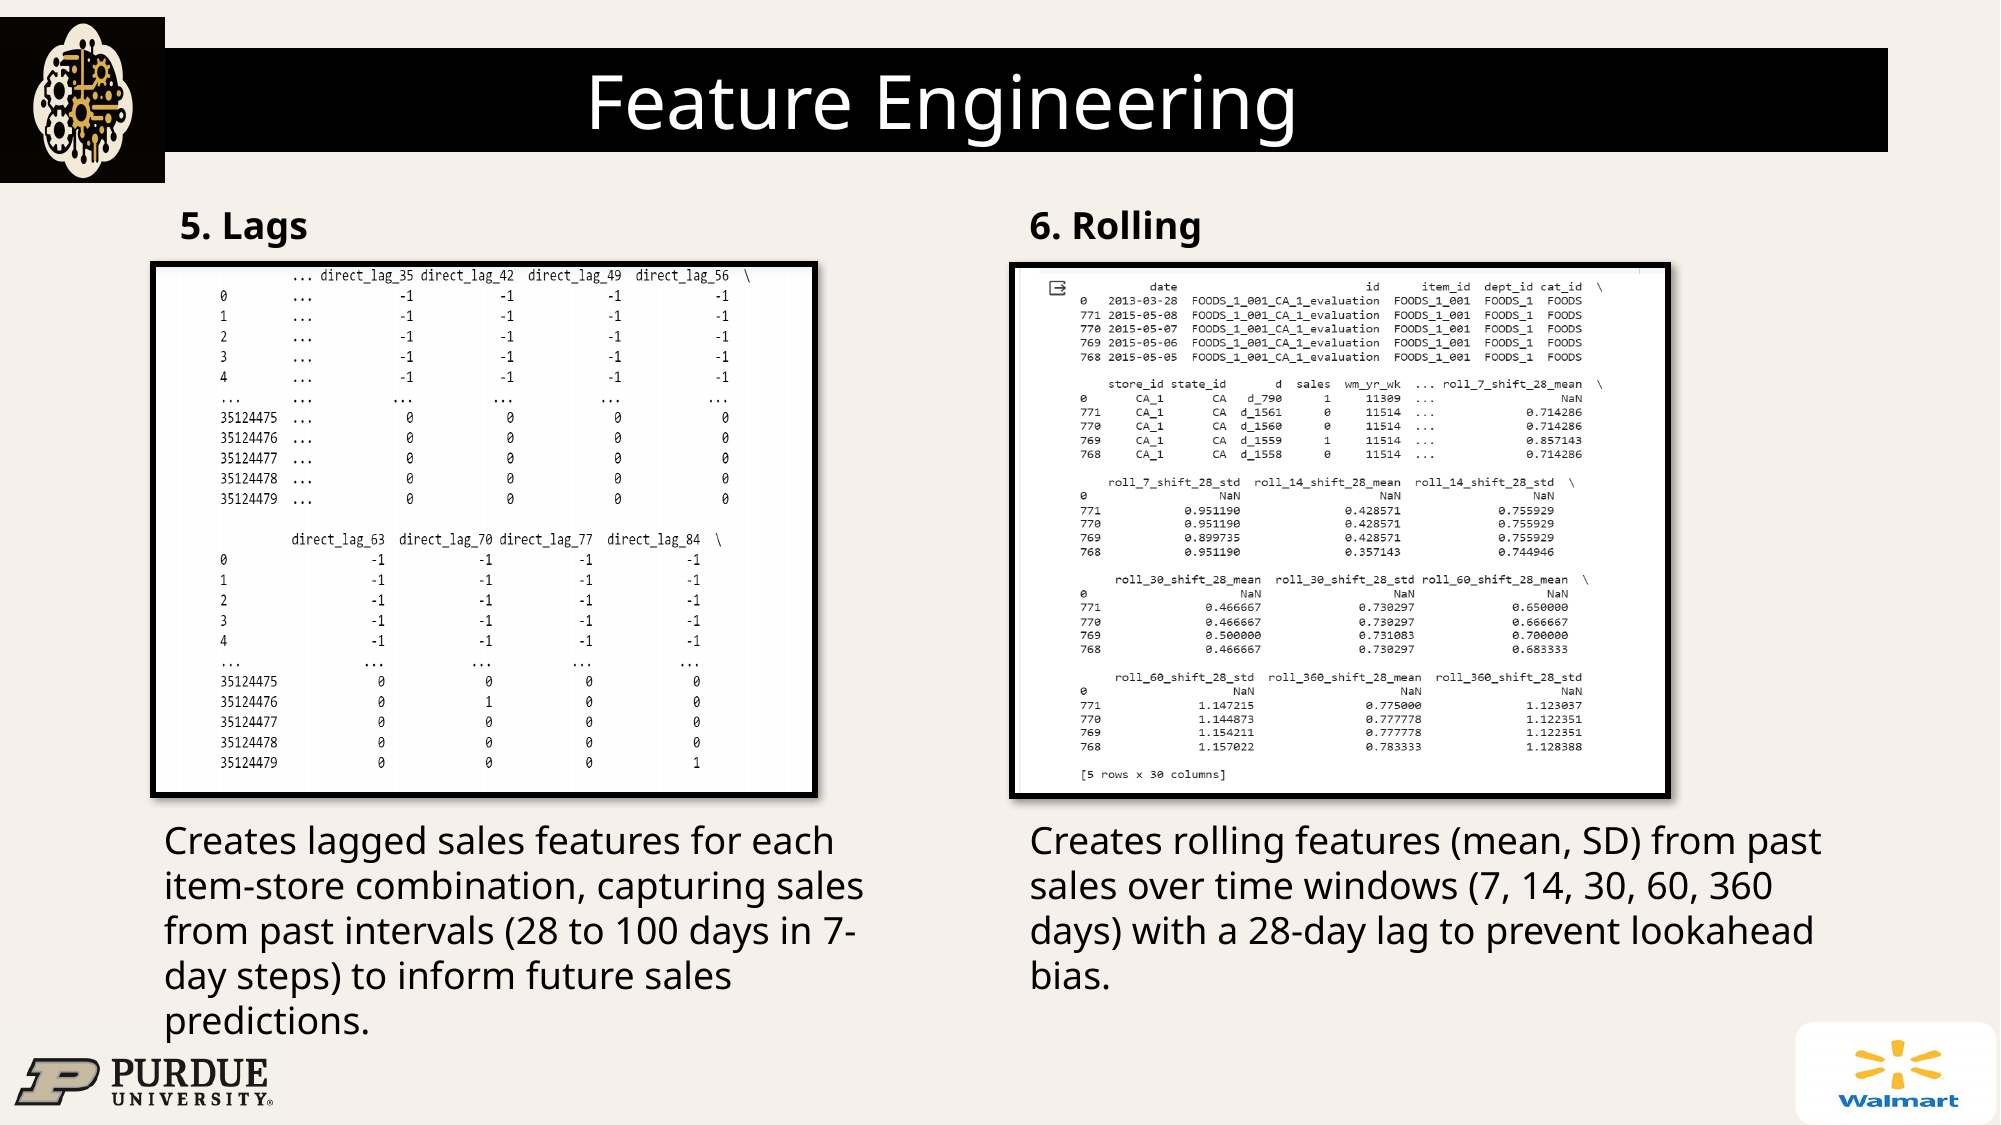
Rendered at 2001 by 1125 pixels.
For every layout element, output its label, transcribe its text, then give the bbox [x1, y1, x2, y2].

picture [1014, 267, 1666, 794]
picture [0, 16, 166, 183]
text_box Feature Engineering [166, 48, 1888, 152]
text_box Creates lagged sales features for each item-store combination, capturing sales from past intervals (28 to 100 days in 7-day steps) to inform future sales predictions. [148, 809, 917, 1095]
text_box 5. Lags [164, 194, 796, 255]
picture [155, 266, 813, 793]
picture [0, 1029, 284, 1125]
text_box 6. Rolling [1014, 194, 1394, 255]
text_box Creates rolling features (mean, SD) from past sales over time windows (7, 14, 30, 60, 360 days) with a 28-day lag to prevent lookahead bias. [1014, 809, 1869, 1005]
picture [1795, 1021, 1997, 1125]
